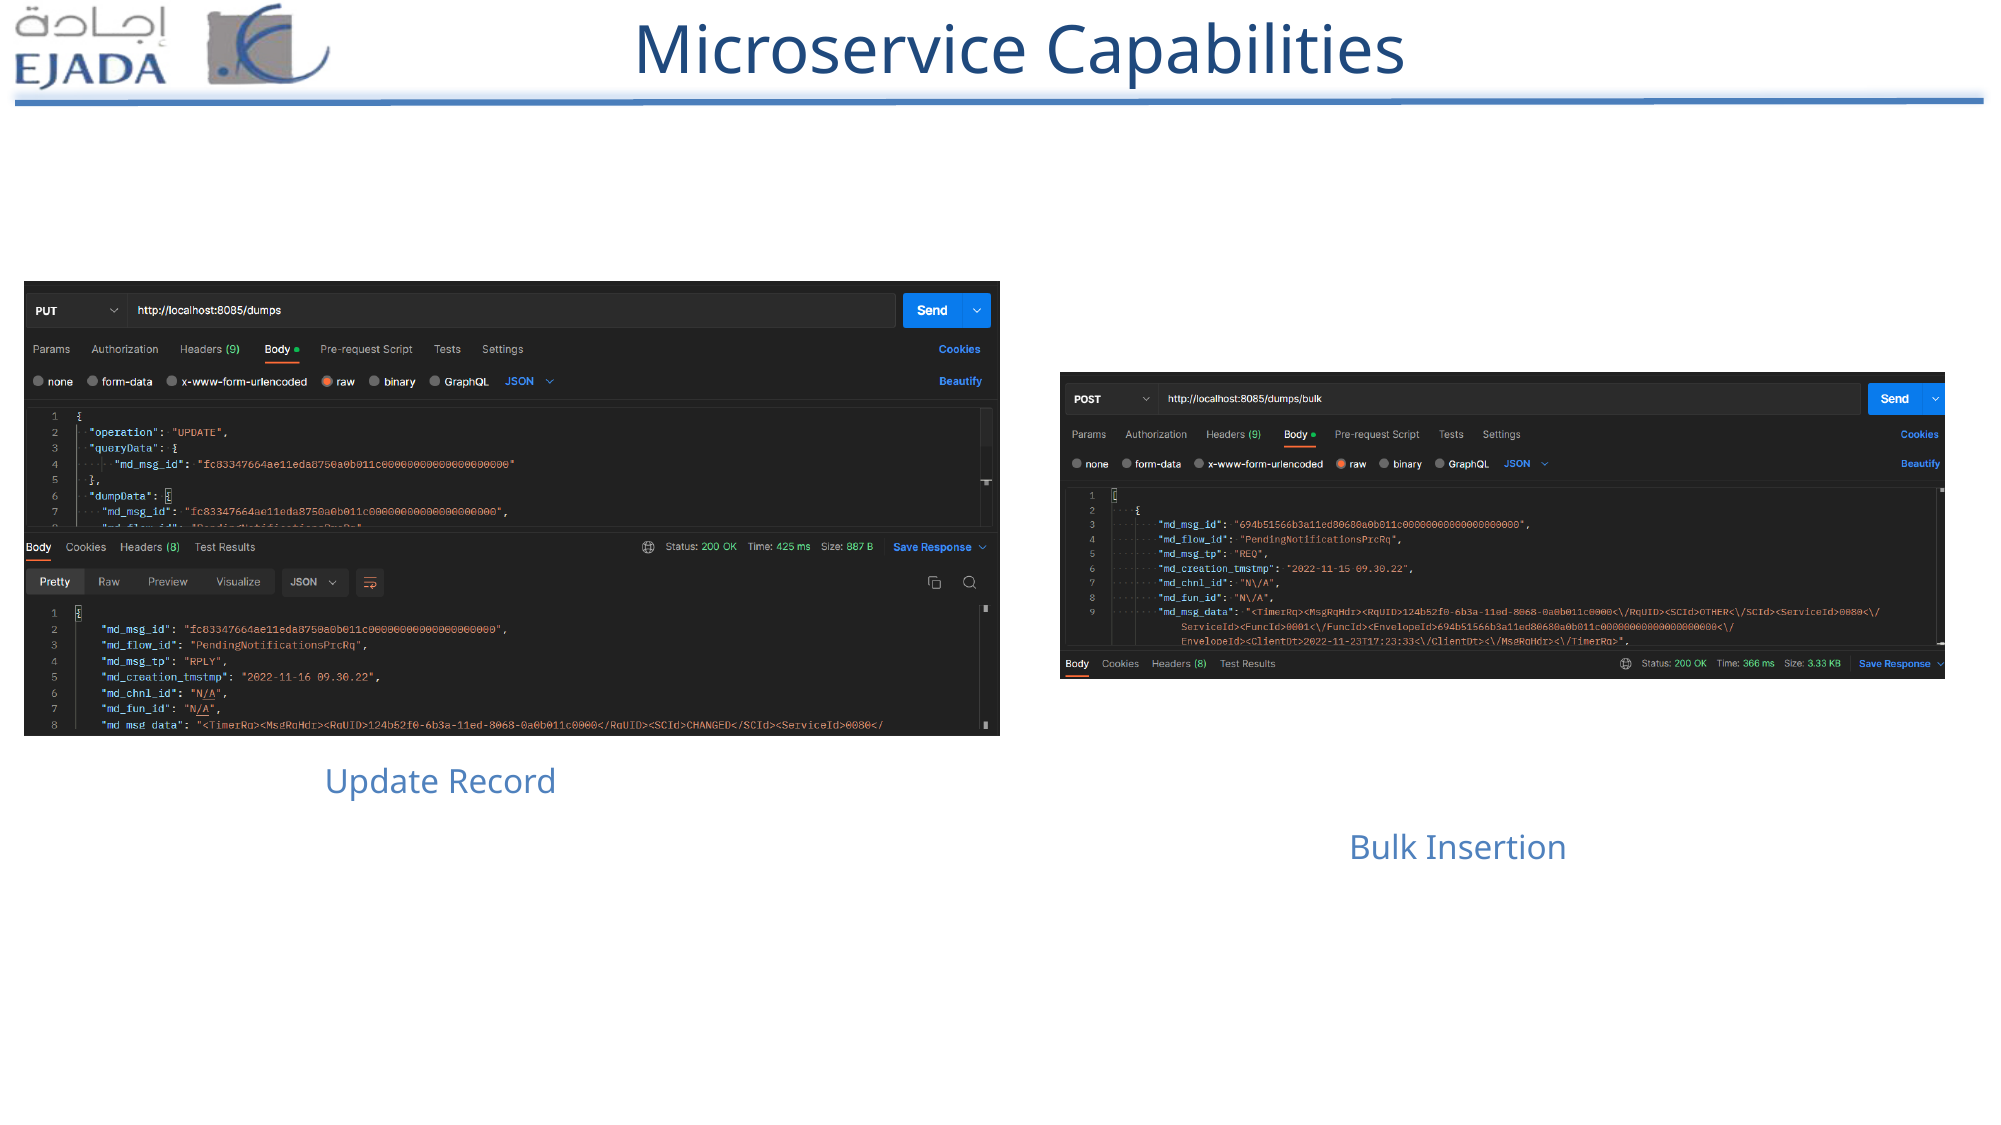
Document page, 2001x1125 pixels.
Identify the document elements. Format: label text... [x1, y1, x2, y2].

picture [0, 0, 339, 103]
text_box Bulk Insertion [1334, 818, 2000, 874]
picture [24, 281, 1001, 736]
title Microservice Capabilities [414, 0, 1628, 109]
text_box Update Record [309, 752, 1410, 808]
picture [1060, 371, 1945, 679]
